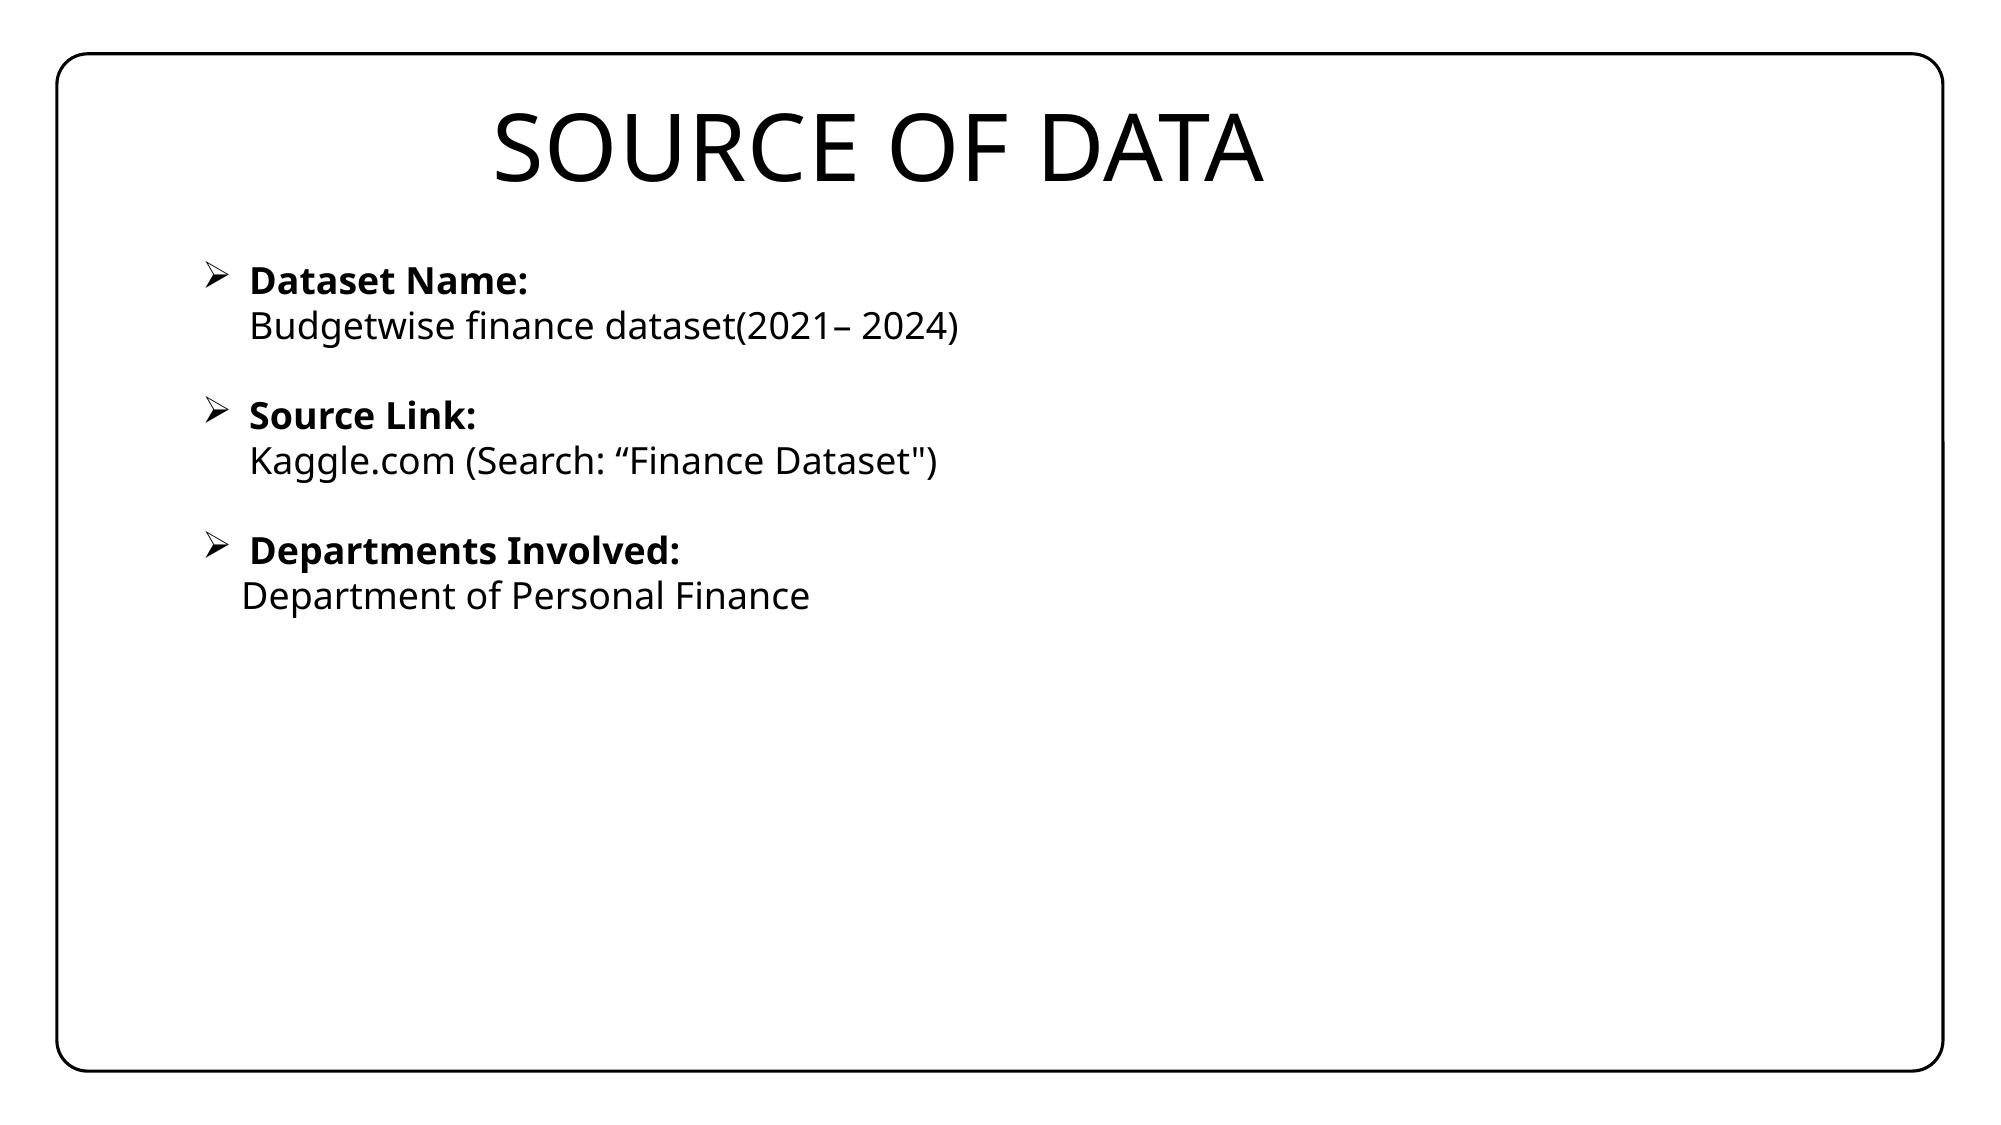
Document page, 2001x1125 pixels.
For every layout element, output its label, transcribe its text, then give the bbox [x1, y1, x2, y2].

title SOURCE OF DATA [477, 101, 1478, 250]
text_box Dataset Name: Budgetwise finance dataset(2021– 2024) Source Link: Kaggle.com (Search: “Finance Dataset") Departments Involved: Department of Personal Finance [187, 250, 1884, 625]
